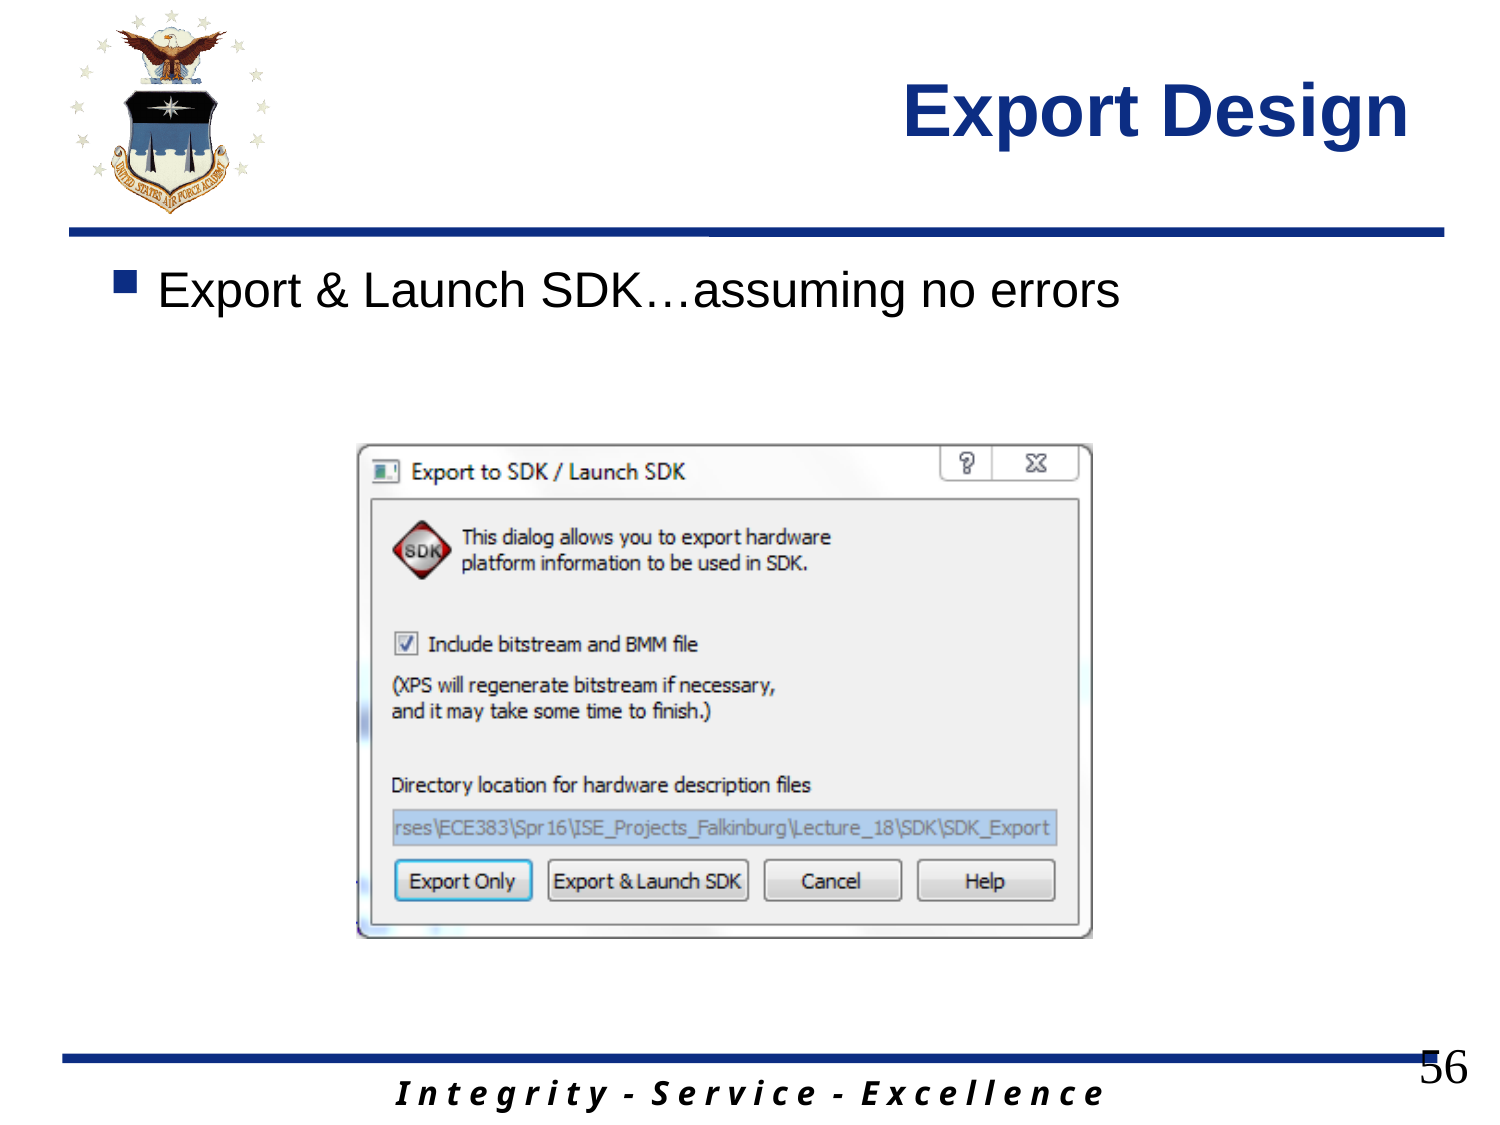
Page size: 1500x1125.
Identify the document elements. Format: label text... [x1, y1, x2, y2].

list Export & Launch SDK…assuming no errors [95, 249, 1430, 960]
picture [356, 443, 1094, 939]
slide_number 56 [1133, 1025, 1484, 1105]
title Export Design [313, 12, 1427, 201]
picture [63, 0, 275, 222]
